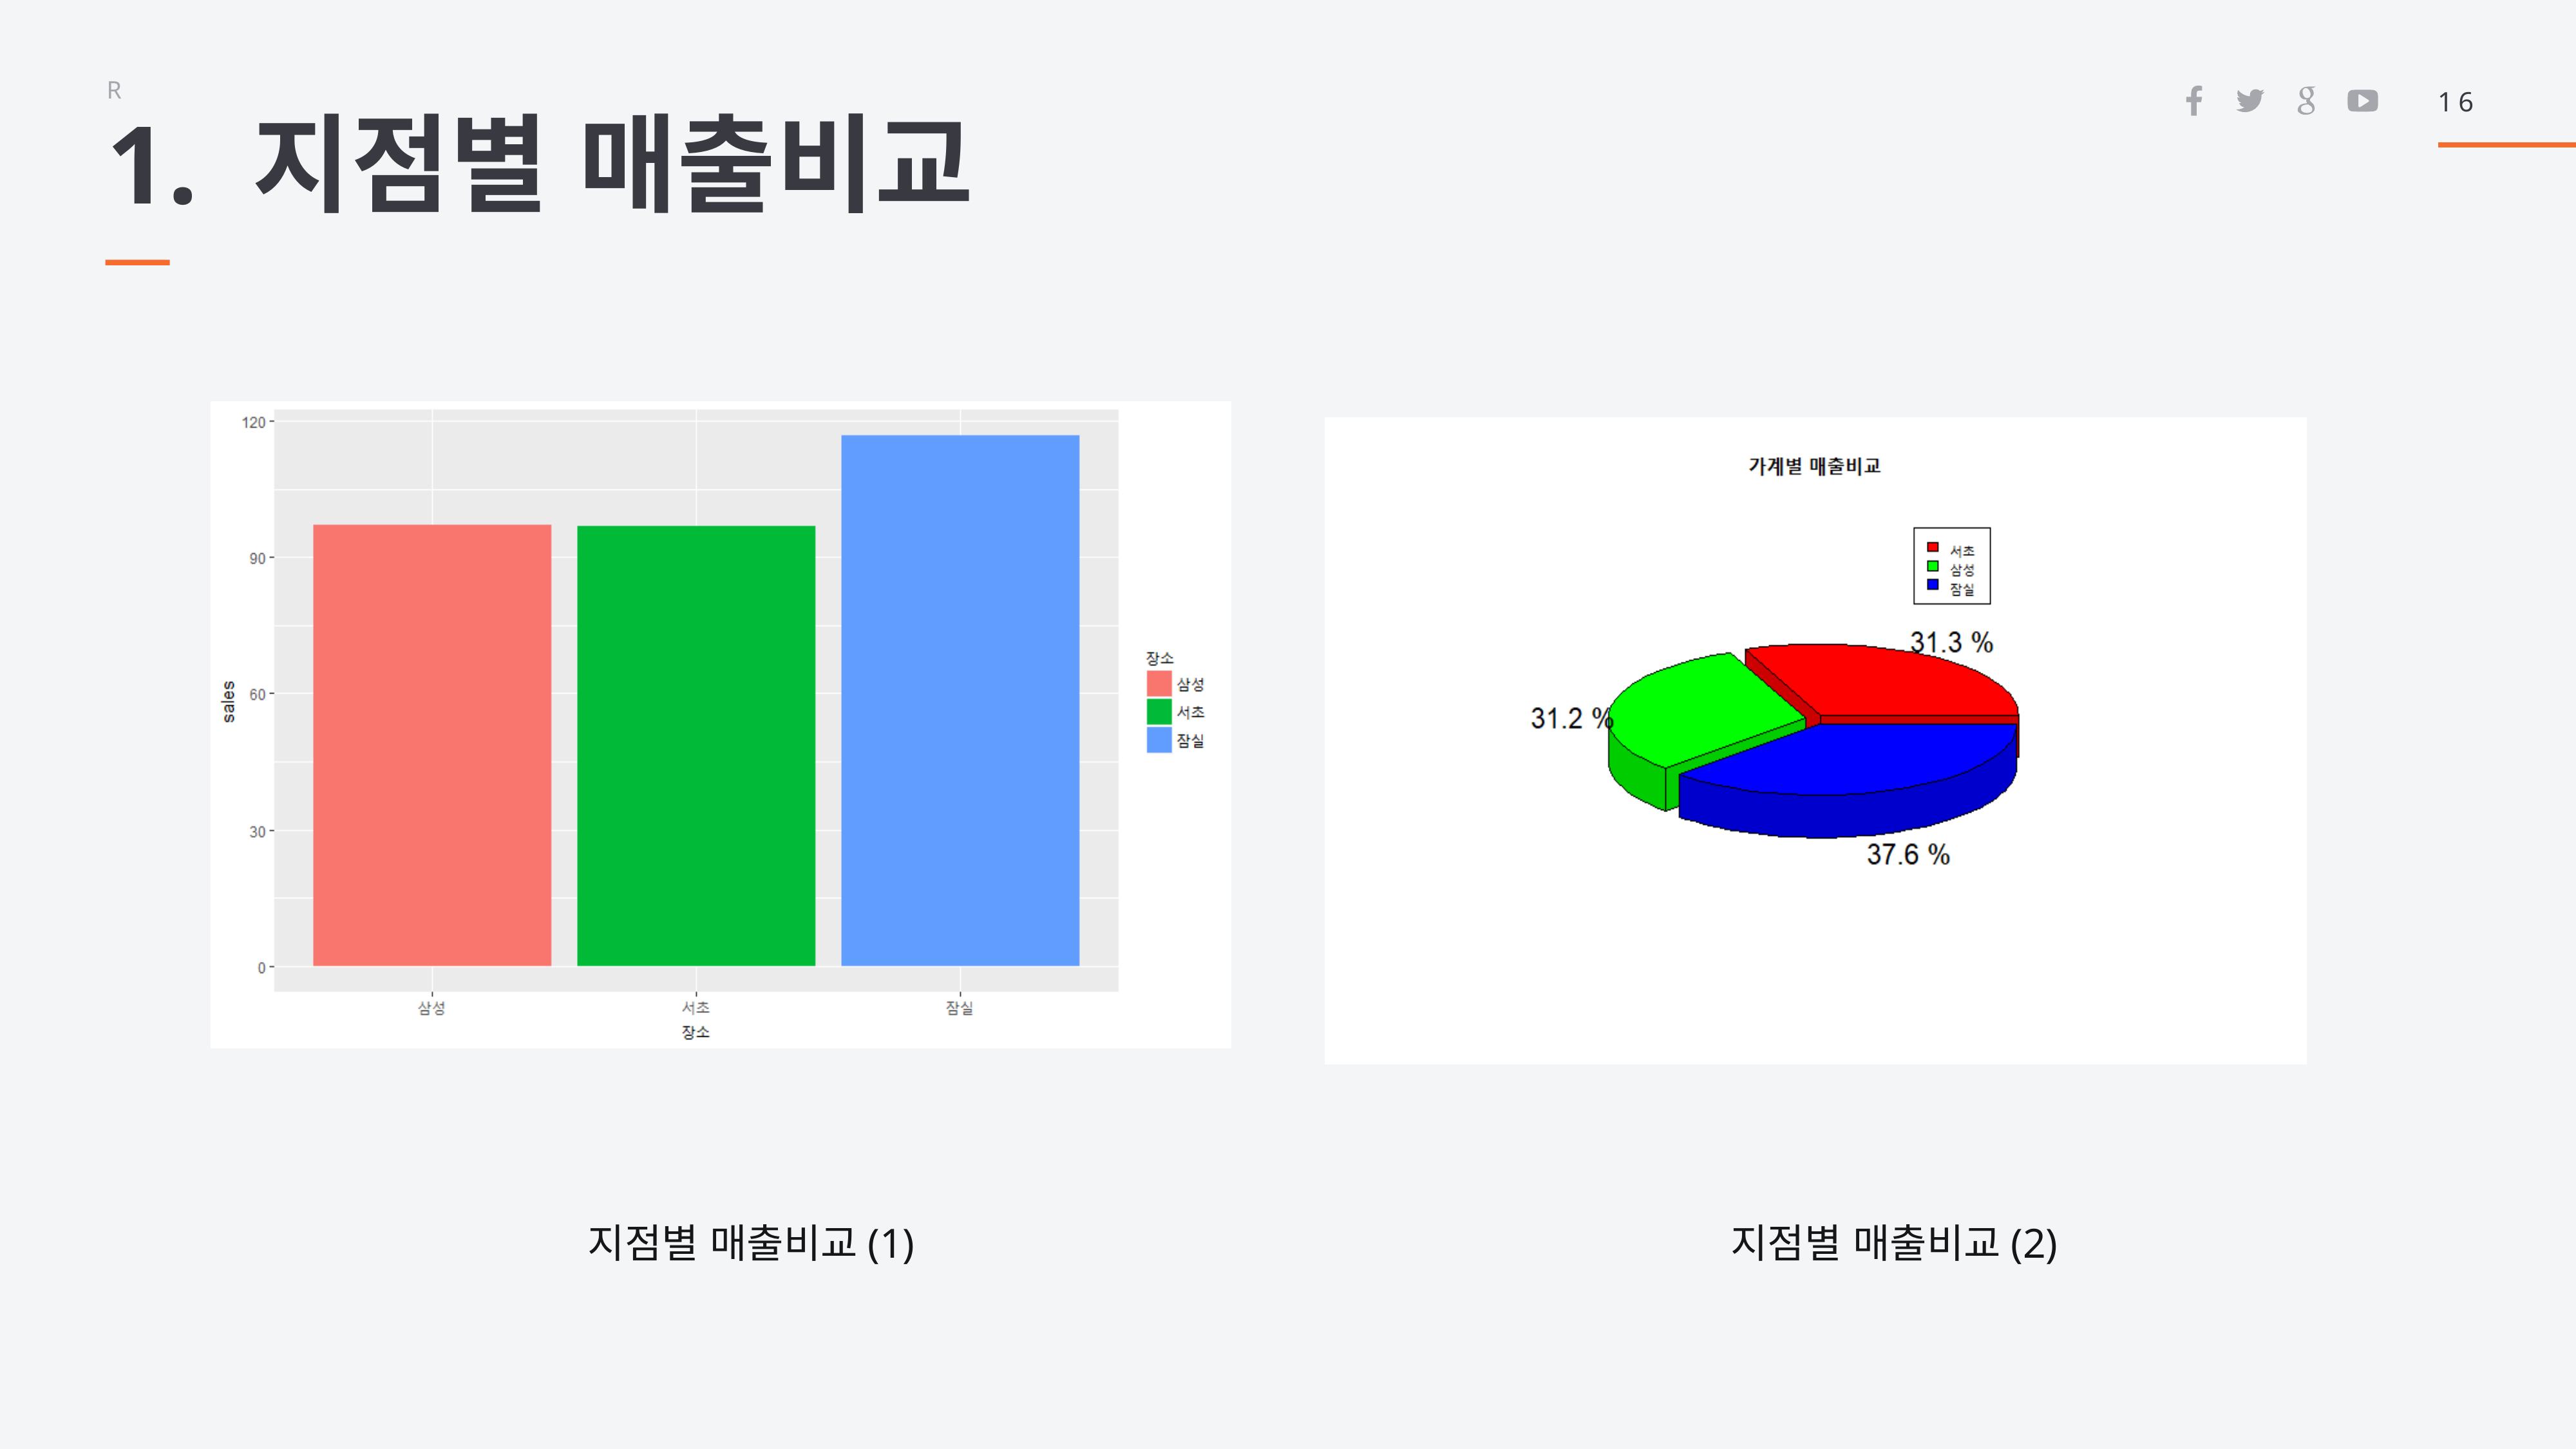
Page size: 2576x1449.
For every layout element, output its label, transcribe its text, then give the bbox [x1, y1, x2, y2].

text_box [102, 77, 1290, 264]
slide_number 15 [2433, 80, 2498, 121]
picture [211, 401, 1231, 1048]
picture [1325, 417, 2307, 1065]
text_box 지점별 매출비교(2) [1566, 1213, 2222, 1332]
text_box 지점별 매출비교(1) [423, 1213, 1079, 1332]
